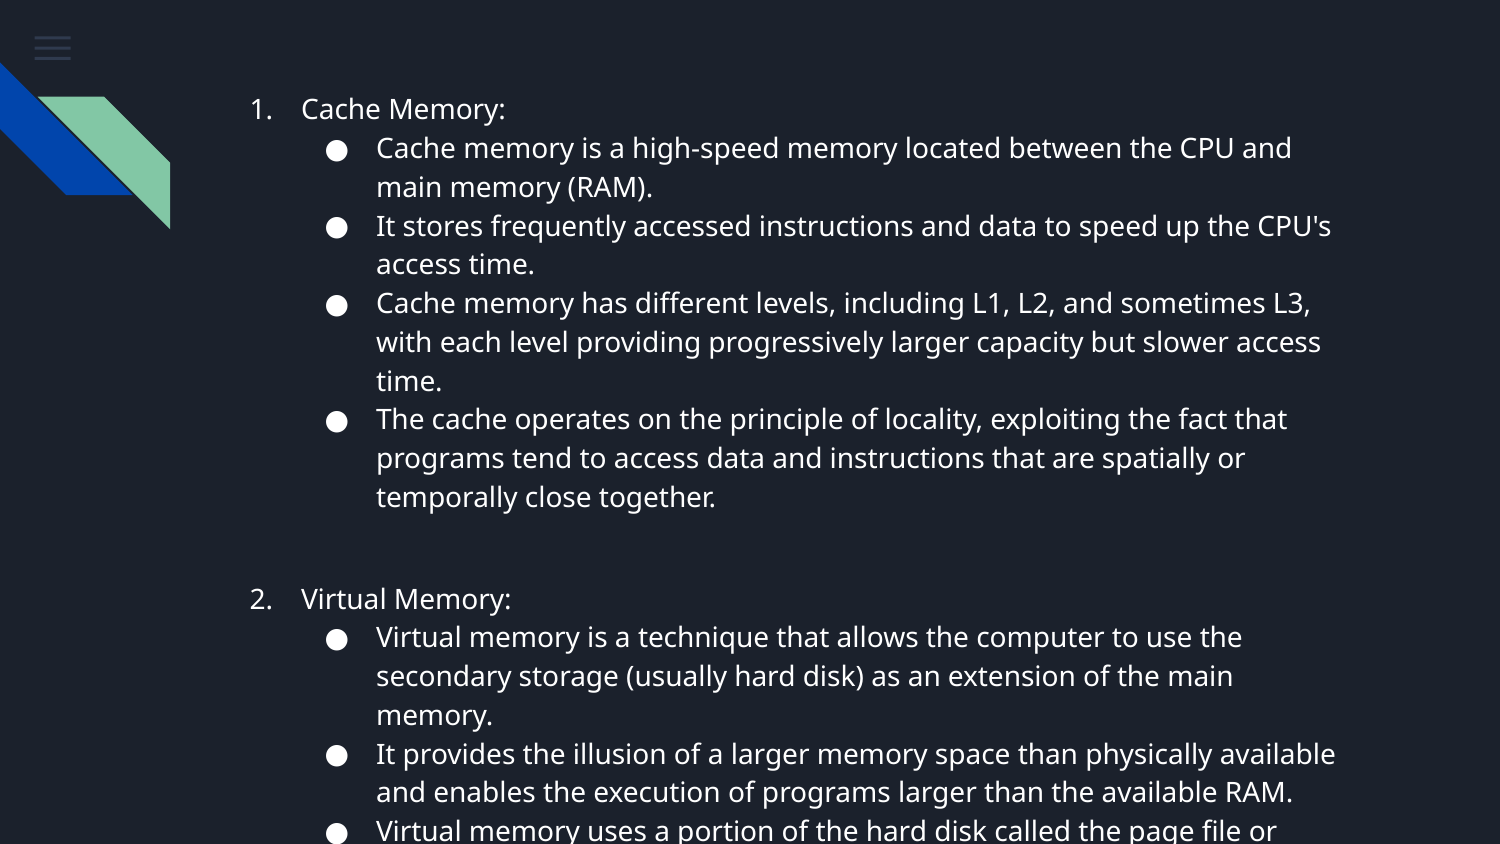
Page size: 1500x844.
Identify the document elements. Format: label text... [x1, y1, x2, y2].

list Cache Memory: Cache memory is a high-speed memory located between the CPU and main memory (RAM). It stores frequently accessed instructions and data to speed up the CPU's access time. Cache memory has different levels, including L1, L2, and sometimes L3, with each level providing progressively larger capacity but slower access time. The cache operates on the principle of locality, exploiting the fact that programs tend to access data and instructions that are spatially or temporally close together. Virtual Memory: Virtual memory is a technique that allows the computer to use the secondary storage (usually hard disk) as an extension of the main memory. It provides the illusion of a larger memory space than physically available and enables the execution of programs larger than the available RAM. Virtual memory uses a portion of the hard disk called the page file or swap file to store data that doesn't fit in RAM. [211, 38, 1366, 792]
